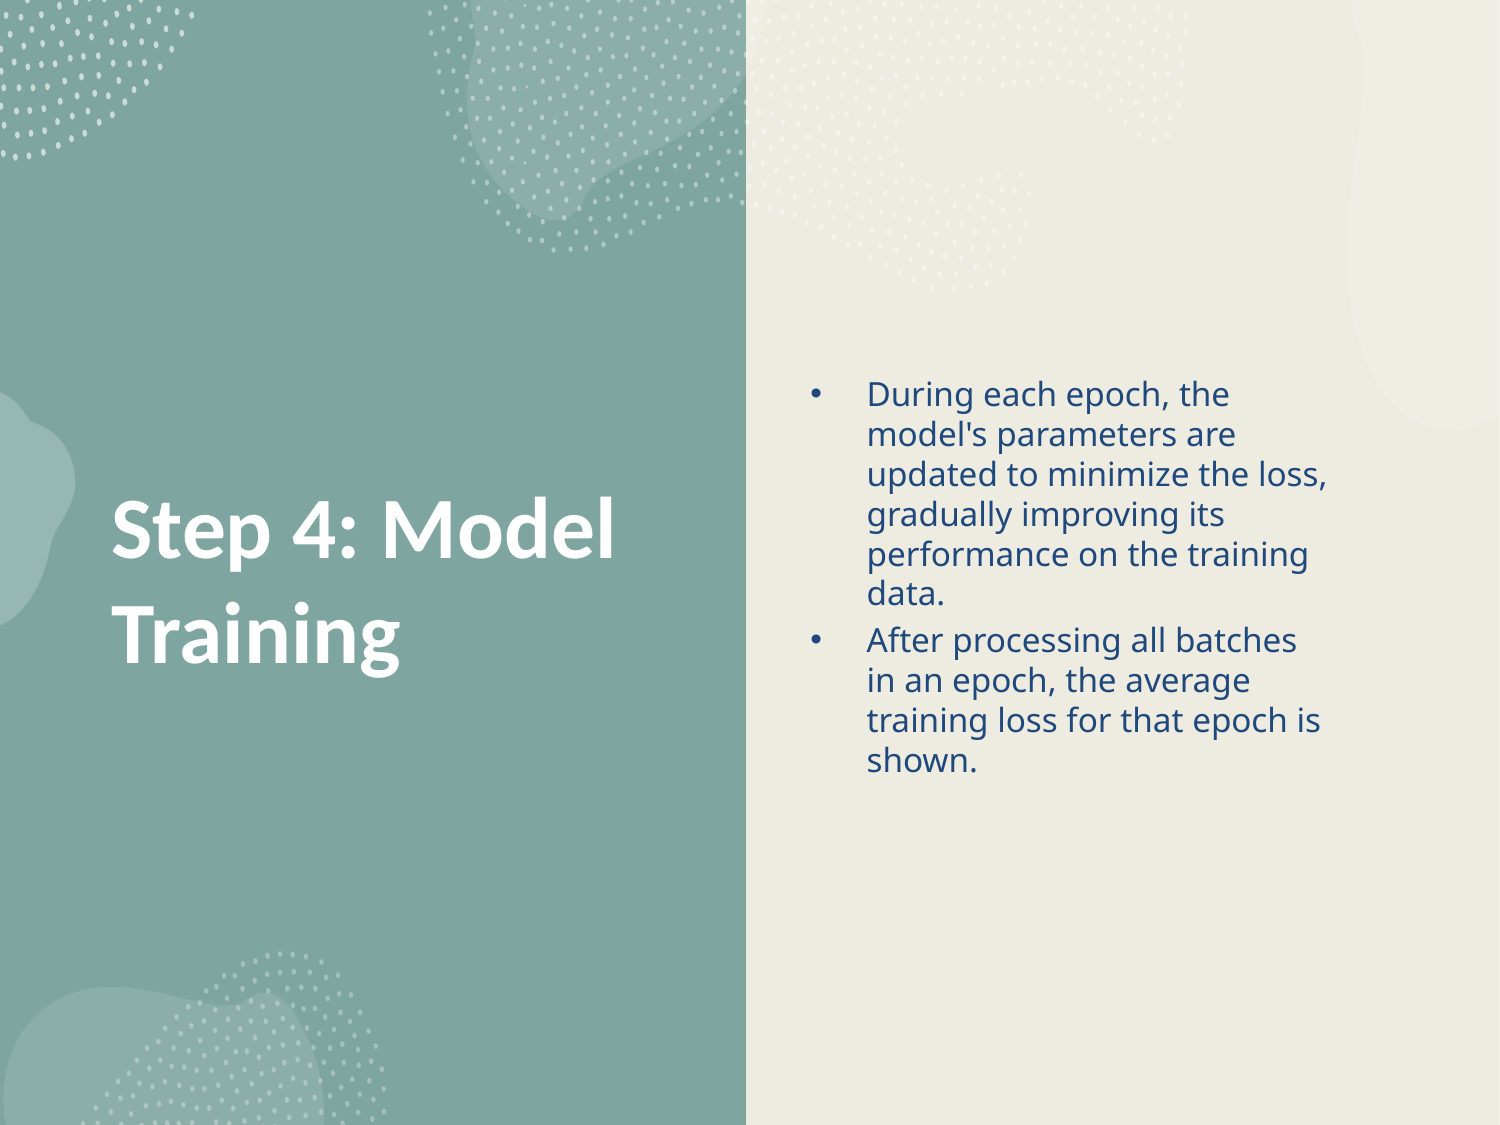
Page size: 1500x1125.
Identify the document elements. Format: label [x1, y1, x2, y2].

text_box [0, 0, 1500, 1125]
